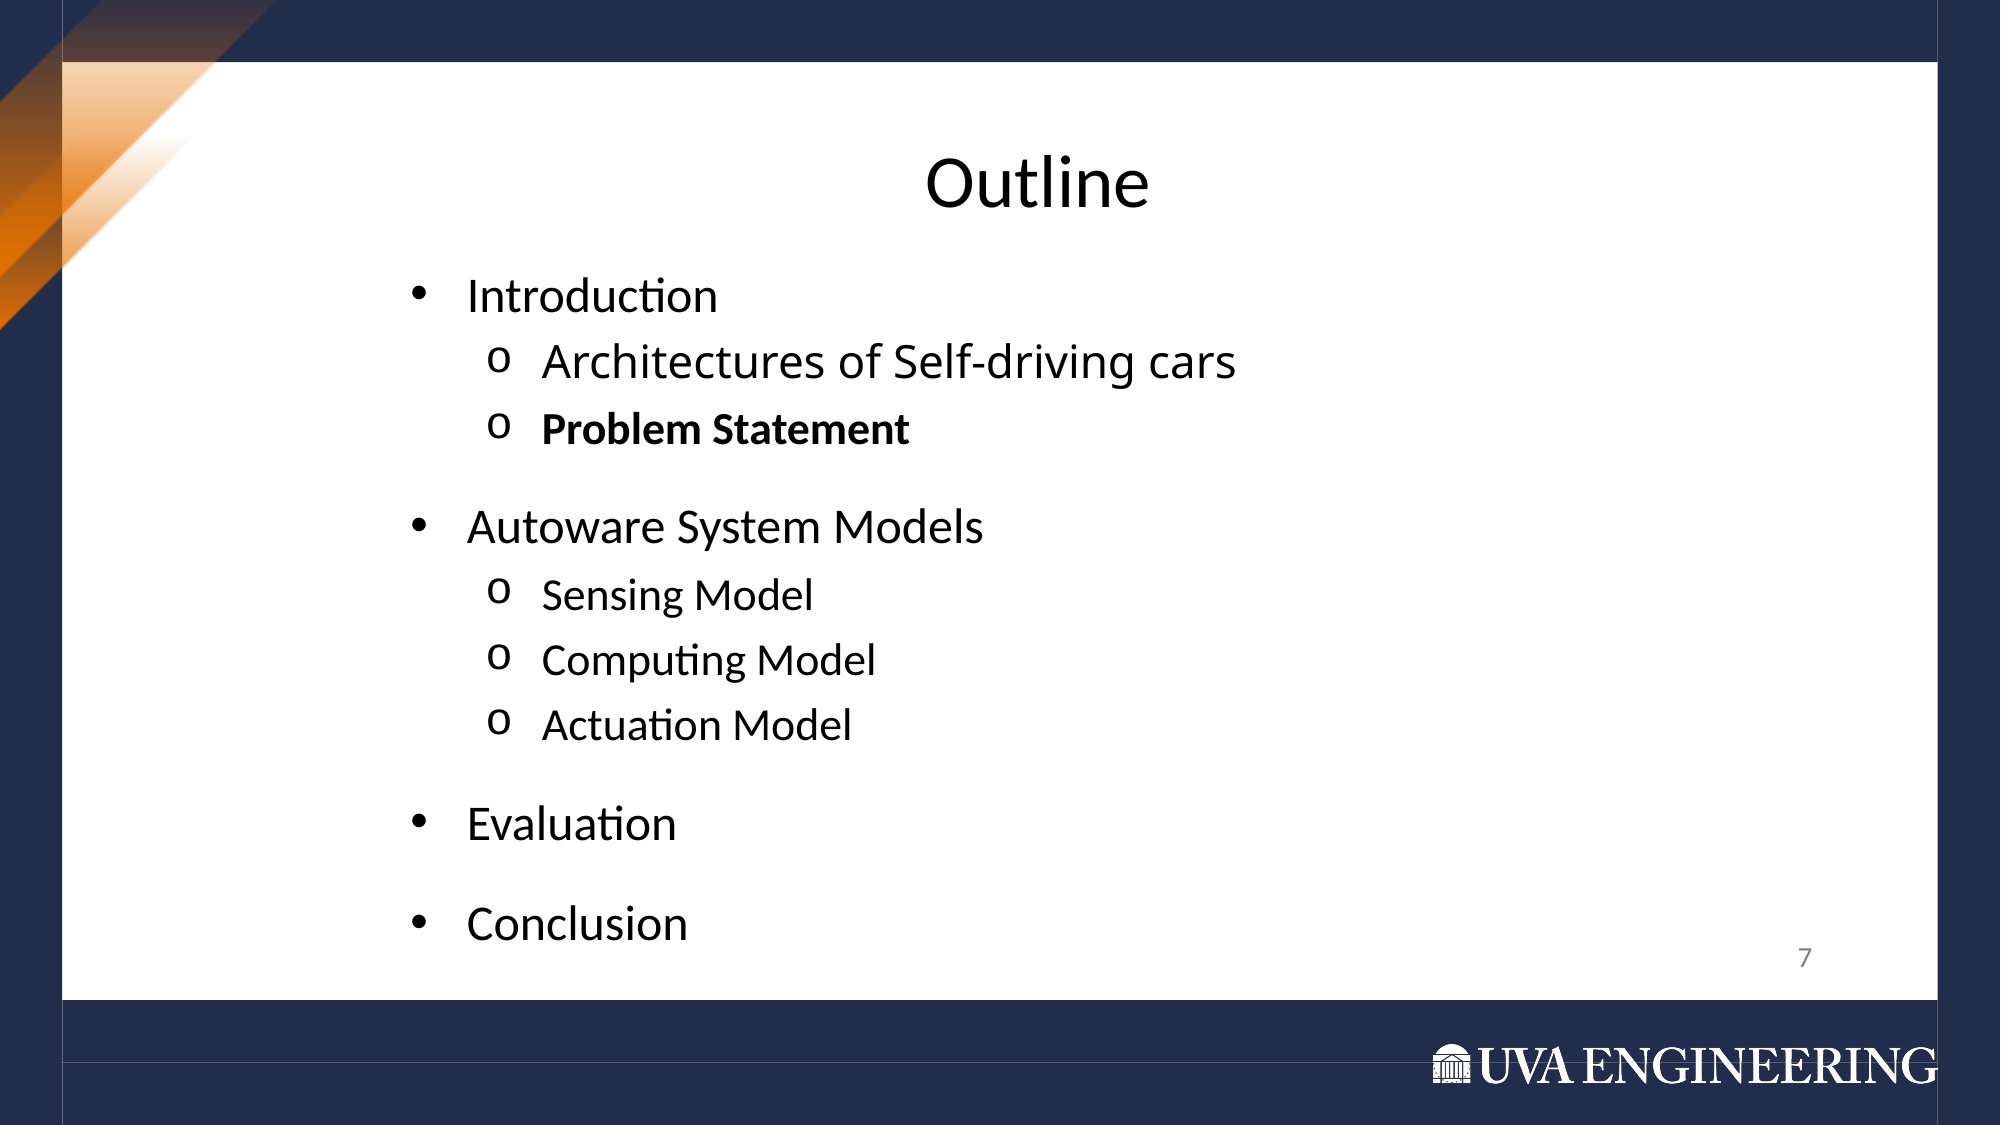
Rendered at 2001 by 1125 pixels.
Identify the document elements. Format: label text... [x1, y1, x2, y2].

picture [1433, 1044, 1938, 1084]
text_box 7 [1782, 931, 1844, 981]
text_box Outline Introduction Architectures of Self-driving cars Problem Statement Autoware System Models Sensing Model Computing Model Actuation Model Evaluation Conclusion [264, 80, 1757, 815]
picture [0, 0, 284, 338]
